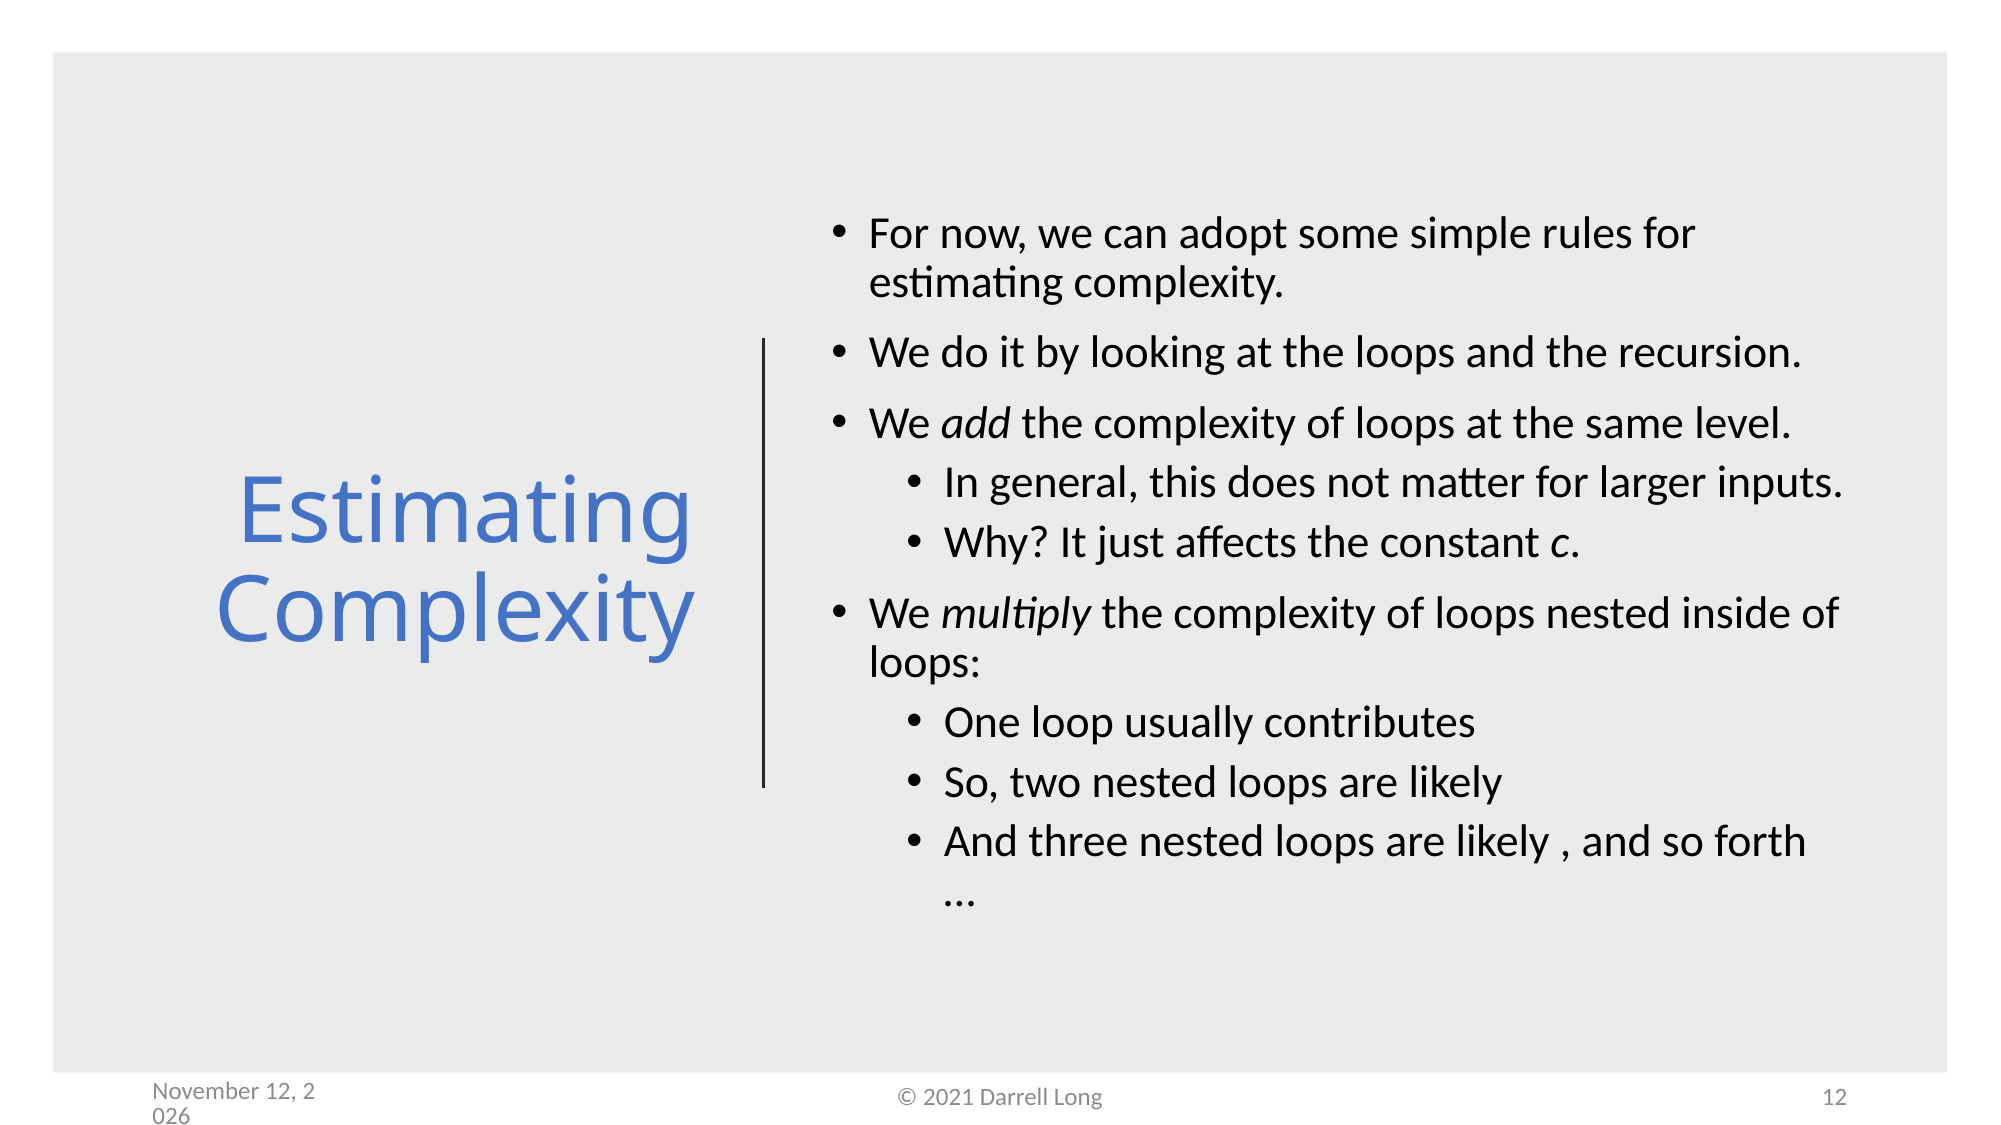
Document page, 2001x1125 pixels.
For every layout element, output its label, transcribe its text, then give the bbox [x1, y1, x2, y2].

text_box [52, 51, 1948, 1073]
slide_number 12 [1412, 1065, 1863, 1125]
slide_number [137, 1059, 341, 1120]
title Estimating Complexity [137, 158, 711, 967]
footer © 2021 Darrell Long [662, 1065, 1338, 1125]
